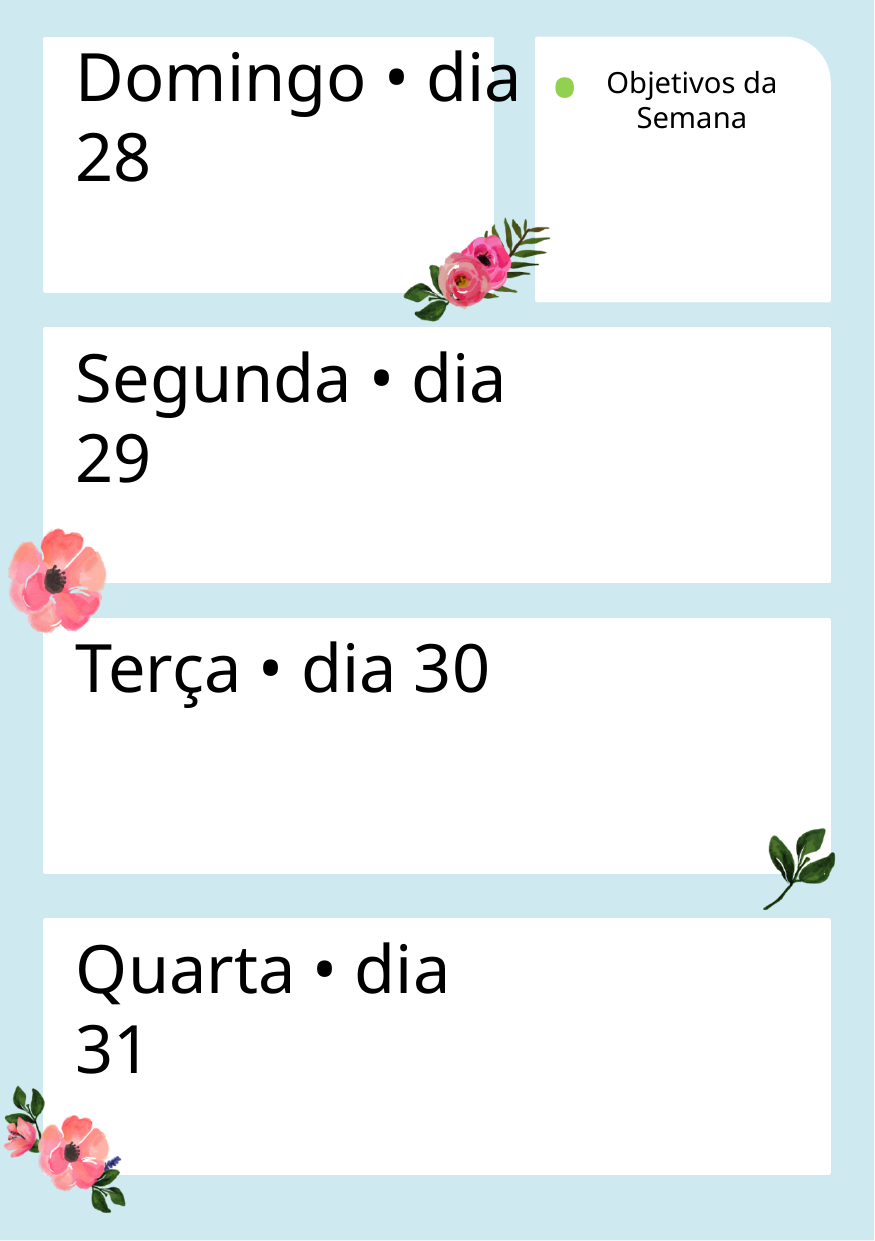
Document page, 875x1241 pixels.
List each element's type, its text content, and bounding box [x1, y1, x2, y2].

text_box Quarta • dia 31 [63, 920, 539, 1093]
text_box [43, 37, 494, 293]
text_box • [537, 29, 601, 142]
text_box [43, 918, 831, 1175]
text_box Domingo • dia 28 [63, 28, 539, 201]
text_box [535, 36, 831, 303]
text_box Terça • dia 30 [63, 620, 539, 713]
text_box [43, 327, 831, 583]
picture [400, 212, 551, 331]
text_box Segunda • dia 29 [63, 329, 539, 502]
text_box Objetivos da Semana [601, 58, 838, 140]
picture [0, 523, 110, 640]
picture [746, 823, 844, 924]
text_box [43, 618, 831, 874]
picture [0, 1084, 136, 1218]
